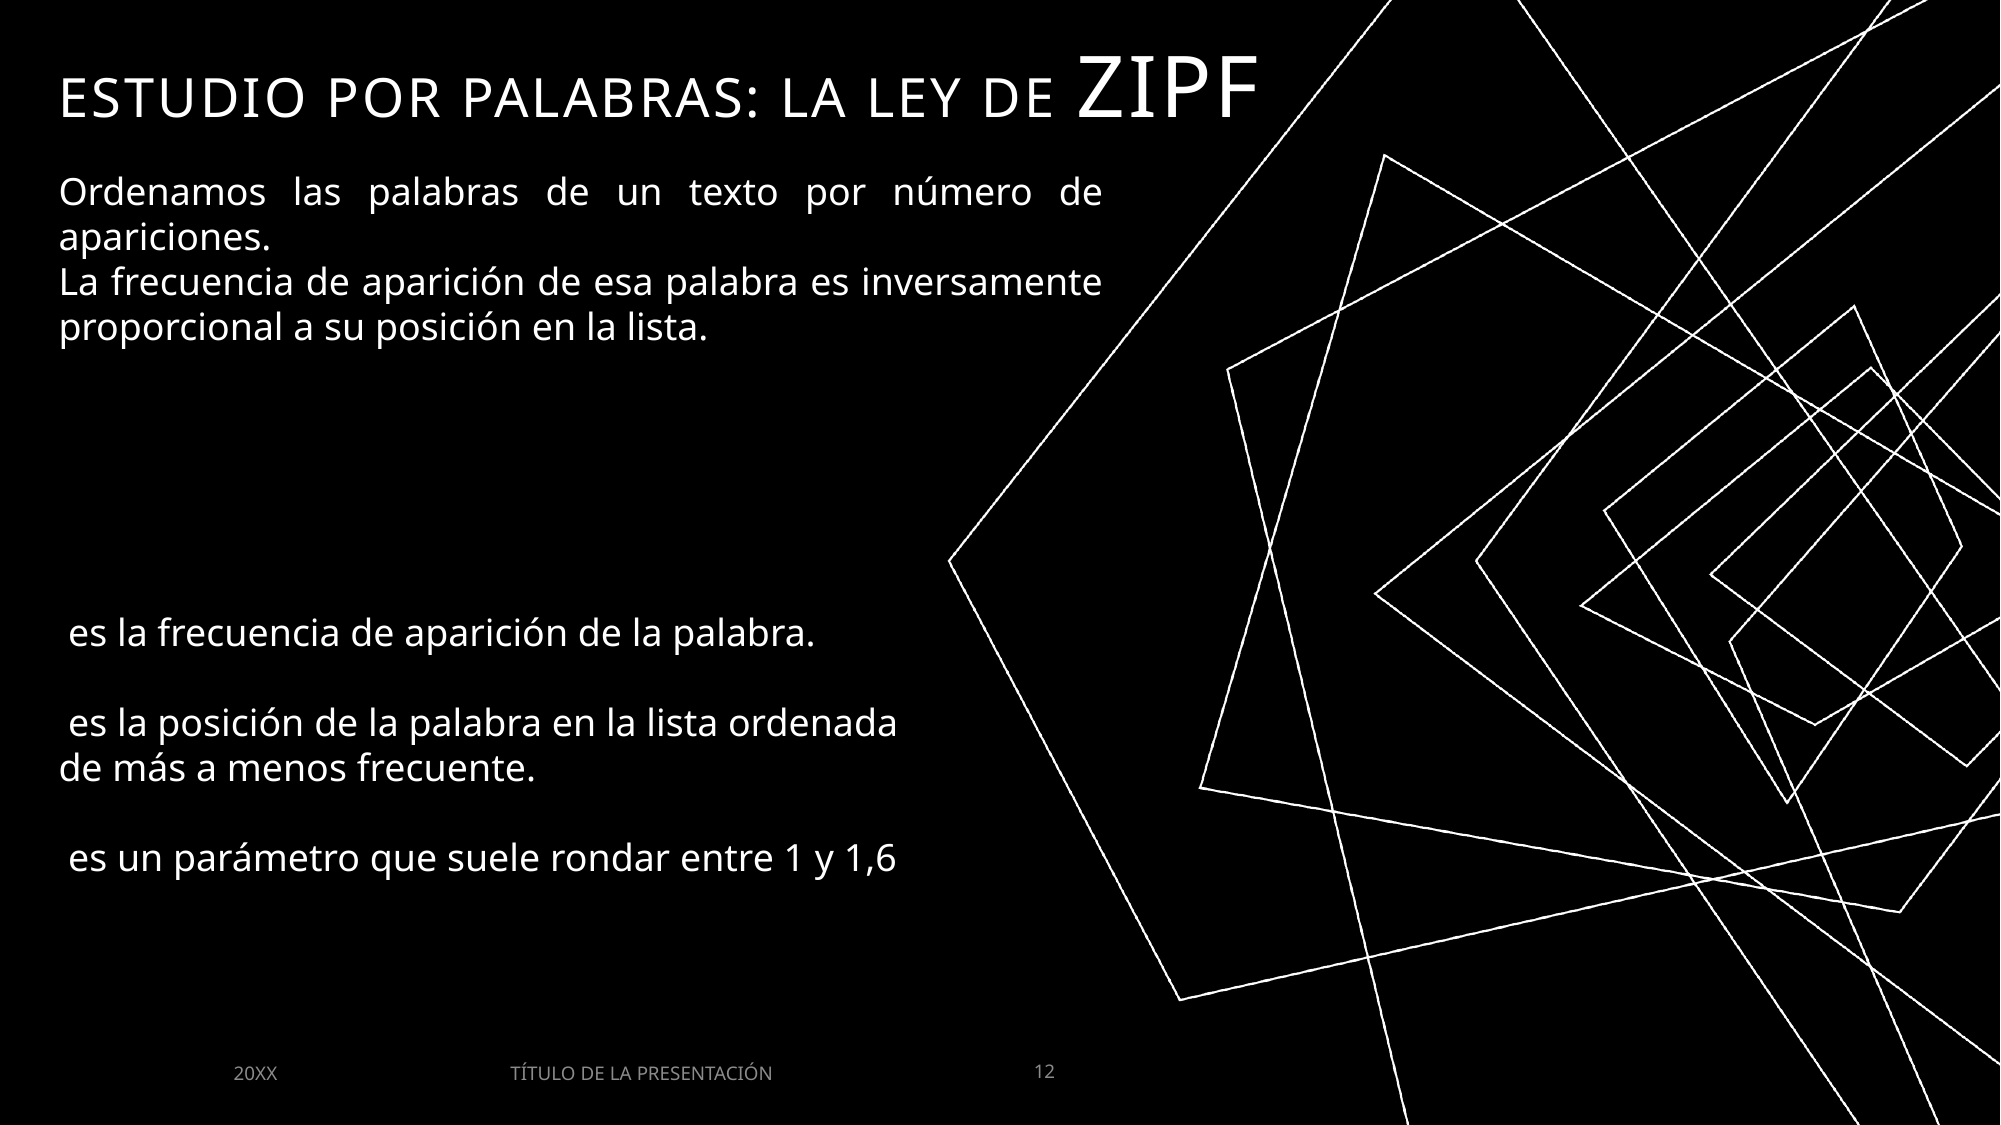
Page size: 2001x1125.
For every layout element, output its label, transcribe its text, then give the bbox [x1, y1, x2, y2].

footer TÍTULO DE LA PRESENTACIÓN [437, 1042, 846, 1103]
slide_number 20XX [218, 1042, 381, 1103]
picture [900, 0, 2000, 1125]
title Estudio por palabras: la ley de Zipf [43, 22, 1347, 144]
text_box Ordenamos las palabras de un texto por número de apariciones. La frecuencia de aparición de esa palabra es inversamente proporcional a su posición en la lista. [43, 160, 1119, 356]
slide_number 12 [908, 1042, 1071, 1103]
